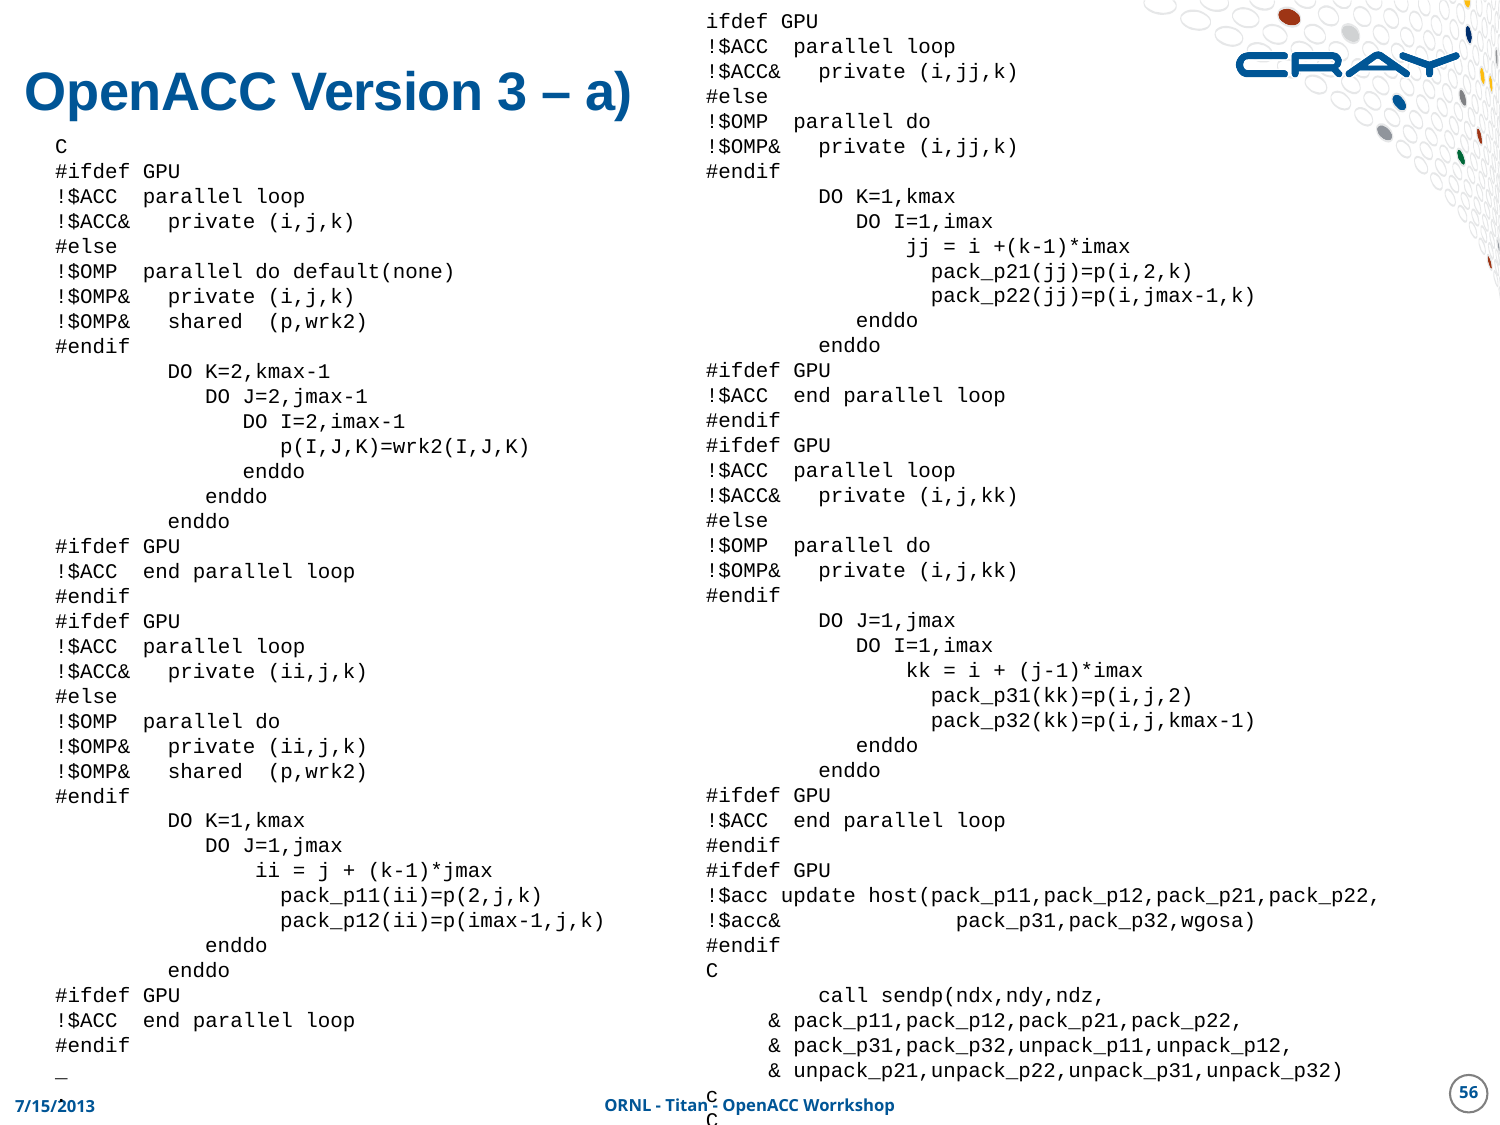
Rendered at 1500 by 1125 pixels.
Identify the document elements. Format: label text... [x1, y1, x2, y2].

title OpenACC Version 3 – a) [24, 24, 691, 163]
text_box ifdef GPU !$ACC parallel loop !$ACC& private (i,jj,k) #else !$OMP parallel do !$OMP& private (i,jj,k) #endif DO K=1,kmax DO I=1,imax jj = i +(k-1)*imax pack_p21(jj)=p(i,2,k) pack_p22(jj)=p(i,jmax-1,k) enddo enddo #ifdef GPU !$ACC end parallel loop #endif #ifdef GPU !$ACC parallel loop !$ACC& private (i,j,kk) #else !$OMP parallel do !$OMP& private (i,j,kk) #endif DO J=1,jmax DO I=1,imax kk = i + (j-1)*imax pack_p31(kk)=p(i,j,2) pack_p32(kk)=p(i,j,kmax-1) enddo enddo #ifdef GPU !$ACC end parallel loop #endif #ifdef GPU !$acc update host(pack_p11,pack_p12,pack_p21,pack_p22, !$acc& pack_p31,pack_p32,wgosa) #endif C call sendp(ndx,ndy,ndz, & pack_p11,pack_p12,pack_p21,pack_p22, & pack_p31,pack_p32,unpack_p11,unpack_p12, & unpack_p21,unpack_p22,unpack_p31,unpack_p32) c C _ . [691, 0, 1396, 1125]
footer ORNL - Titan - OpenACC Worrkshop [512, 1087, 691, 1125]
slide_number 56 [1448, 1073, 1489, 1114]
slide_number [0, 1087, 350, 1125]
text_box C #ifdef GPU !$ACC parallel loop !$ACC& private (i,j,k) #else !$OMP parallel do default(none) !$OMP& private (i,j,k) !$OMP& shared (p,wrk2) #endif DO K=2,kmax-1 DO J=2,jmax-1 DO I=2,imax-1 p(I,J,K)=wrk2(I,J,K) enddo enddo enddo #ifdef GPU !$ACC end parallel loop #endif #ifdef GPU !$ACC parallel loop !$ACC& private (ii,j,k) #else !$OMP parallel do !$OMP& private (ii,j,k) !$OMP& shared (p,wrk2) #endif DO K=1,kmax DO J=1,jmax ii = j + (k-1)*jmax pack_p11(ii)=p(2,j,k) pack_p12(ii)=p(imax-1,j,k) enddo enddo #ifdef GPU !$ACC end parallel loop #endif _ . [40, 125, 621, 1115]
